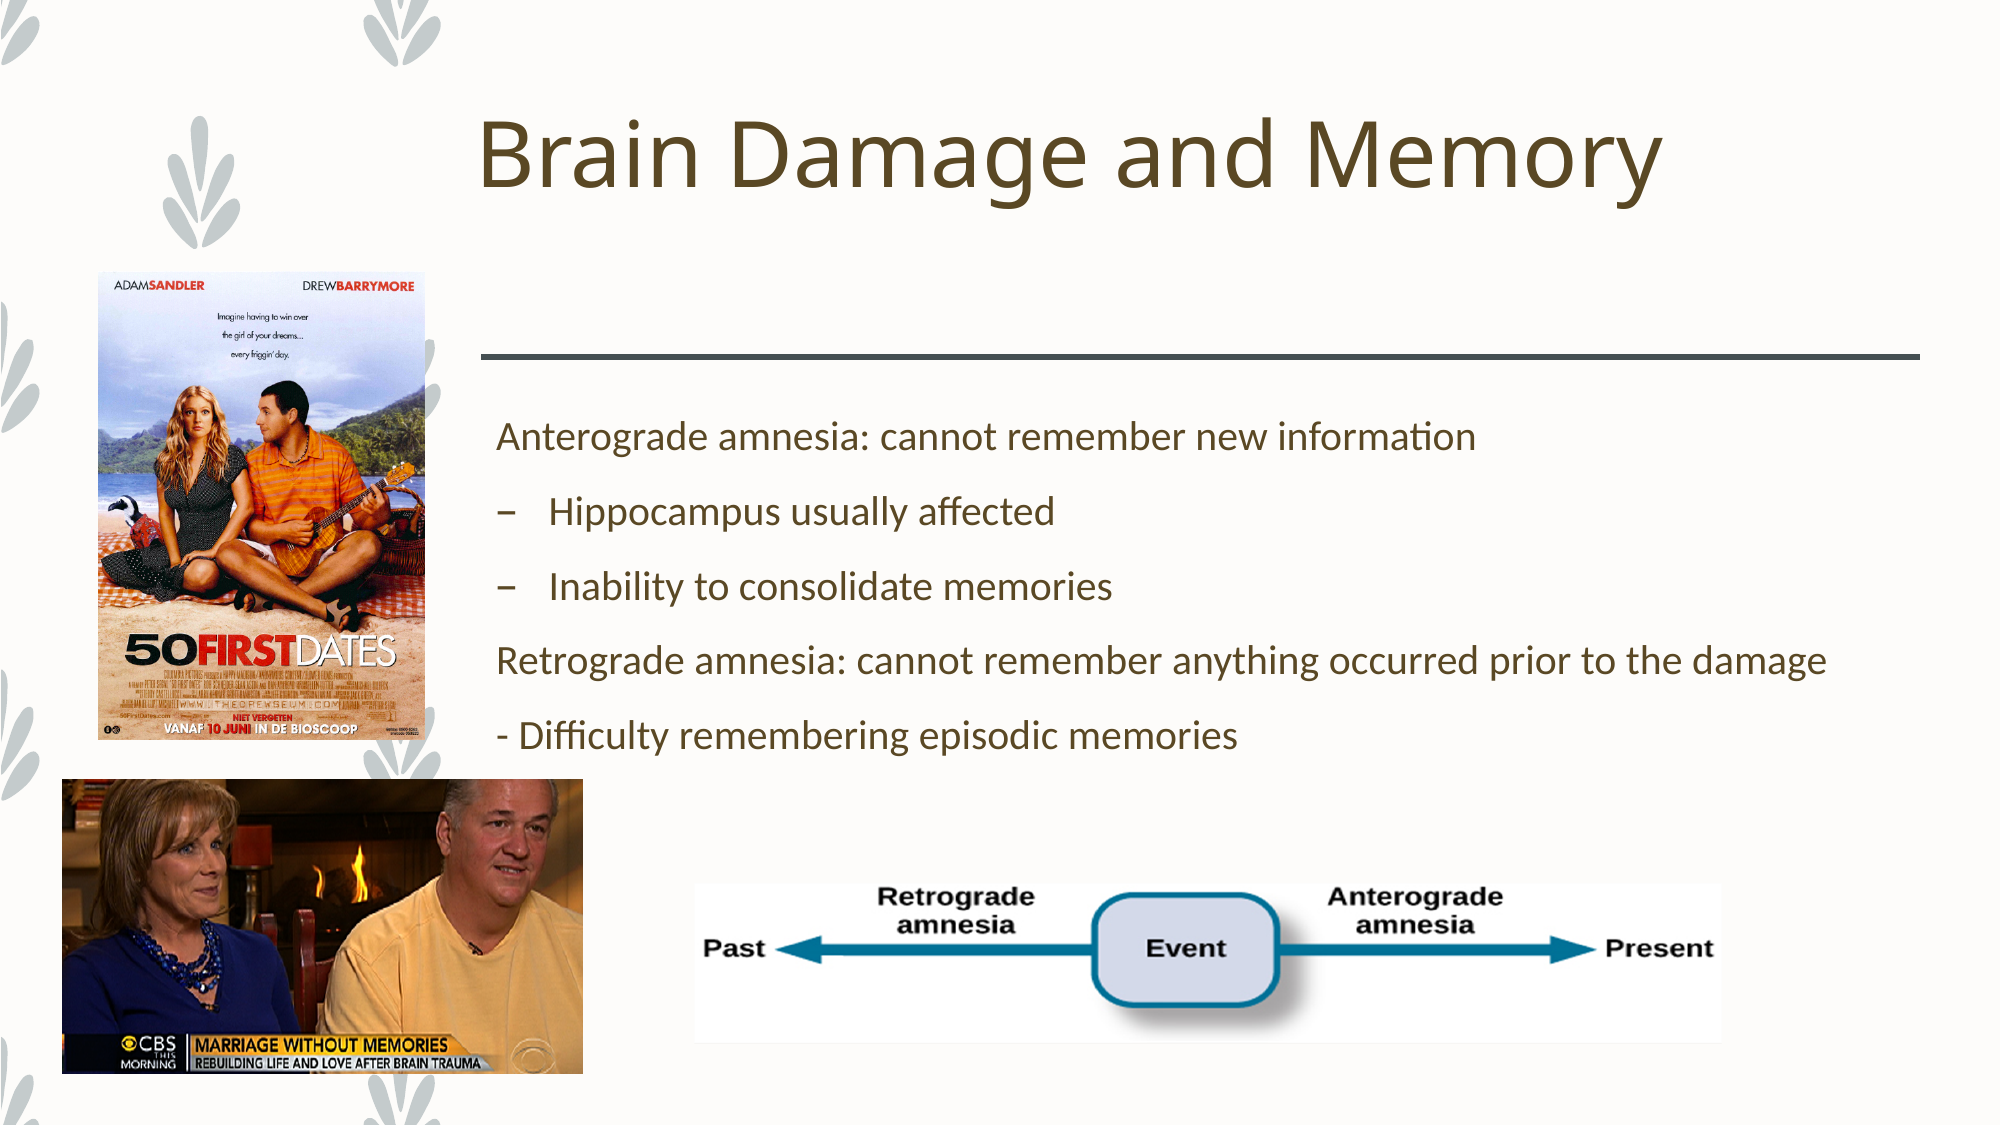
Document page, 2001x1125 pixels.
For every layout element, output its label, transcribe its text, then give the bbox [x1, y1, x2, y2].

picture [693, 773, 1722, 1125]
picture [97, 271, 425, 740]
picture [62, 779, 583, 1074]
list Anterograde amnesia: cannot remember new information Hippocampus usually affected Inability to consolidate memories Retrograde amnesia: cannot remember anything occurred prior to the damage - Difficulty remembering episodic memories [481, 395, 1920, 995]
title Brain Damage and Memory [460, 93, 1920, 350]
